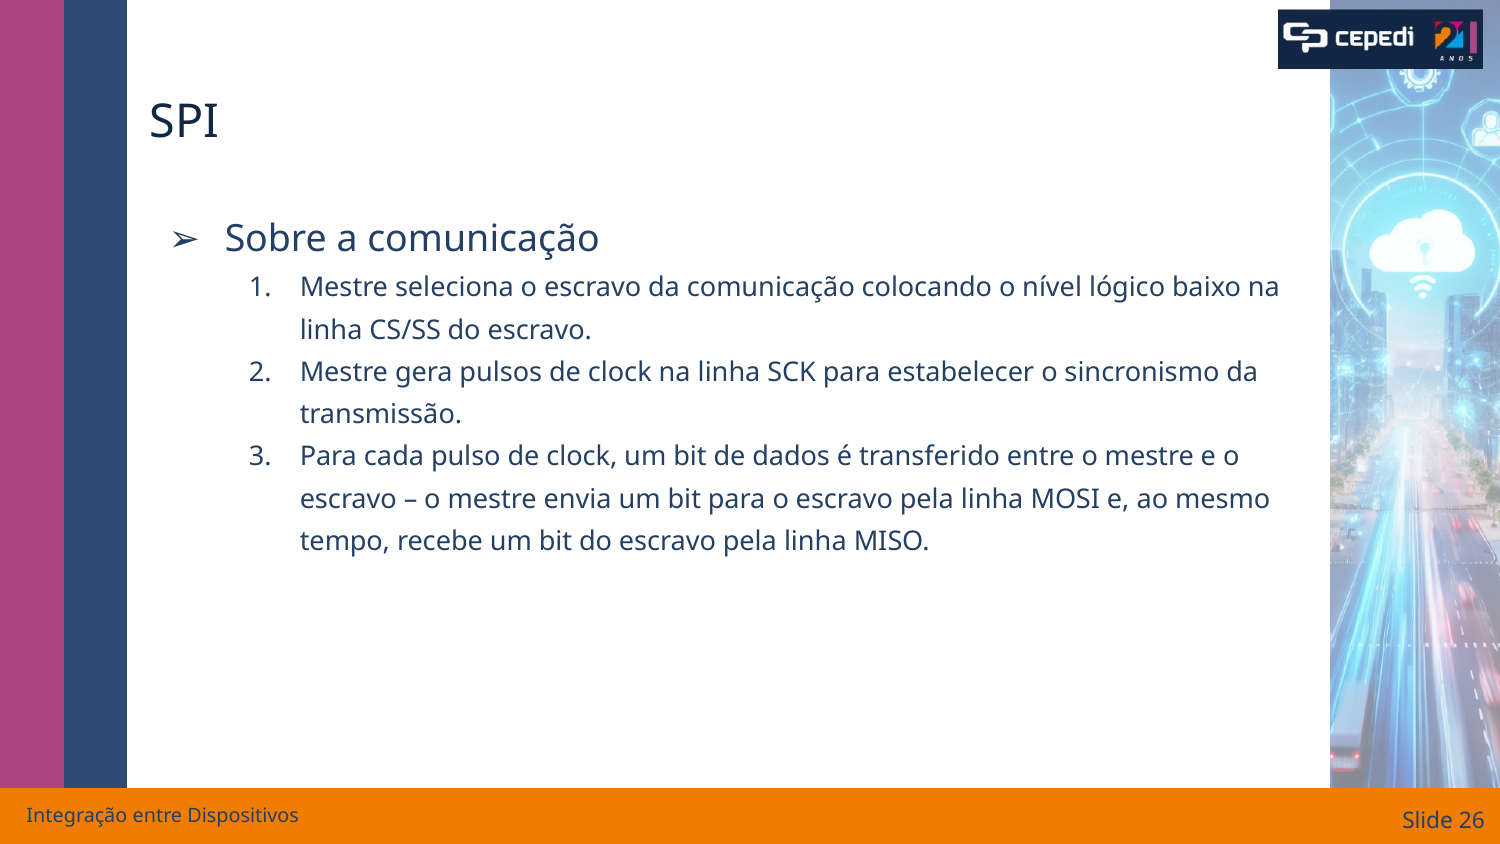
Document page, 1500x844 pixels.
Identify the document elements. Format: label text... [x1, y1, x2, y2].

picture [0, 0, 1500, 844]
title SPI [134, 72, 1339, 167]
subtitle Integração entre Dispositivos [11, 782, 677, 844]
slide_number Slide ‹#› [1277, 789, 1500, 844]
list Sobre a comunicação Mestre seleciona o escravo da comunicação colocando o nível lógico baixo na linha CS/SS do escravo. Mestre gera pulsos de clock na linha SCK para estabelecer o sincronismo da transmissão. Para cada pulso de clock, um bit de dados é transferido entre o mestre e o escravo – o mestre envia um bit para o escravo pela linha MOSI e, ao mesmo tempo, recebe um bit do escravo pela linha MISO. [134, 189, 1339, 750]
